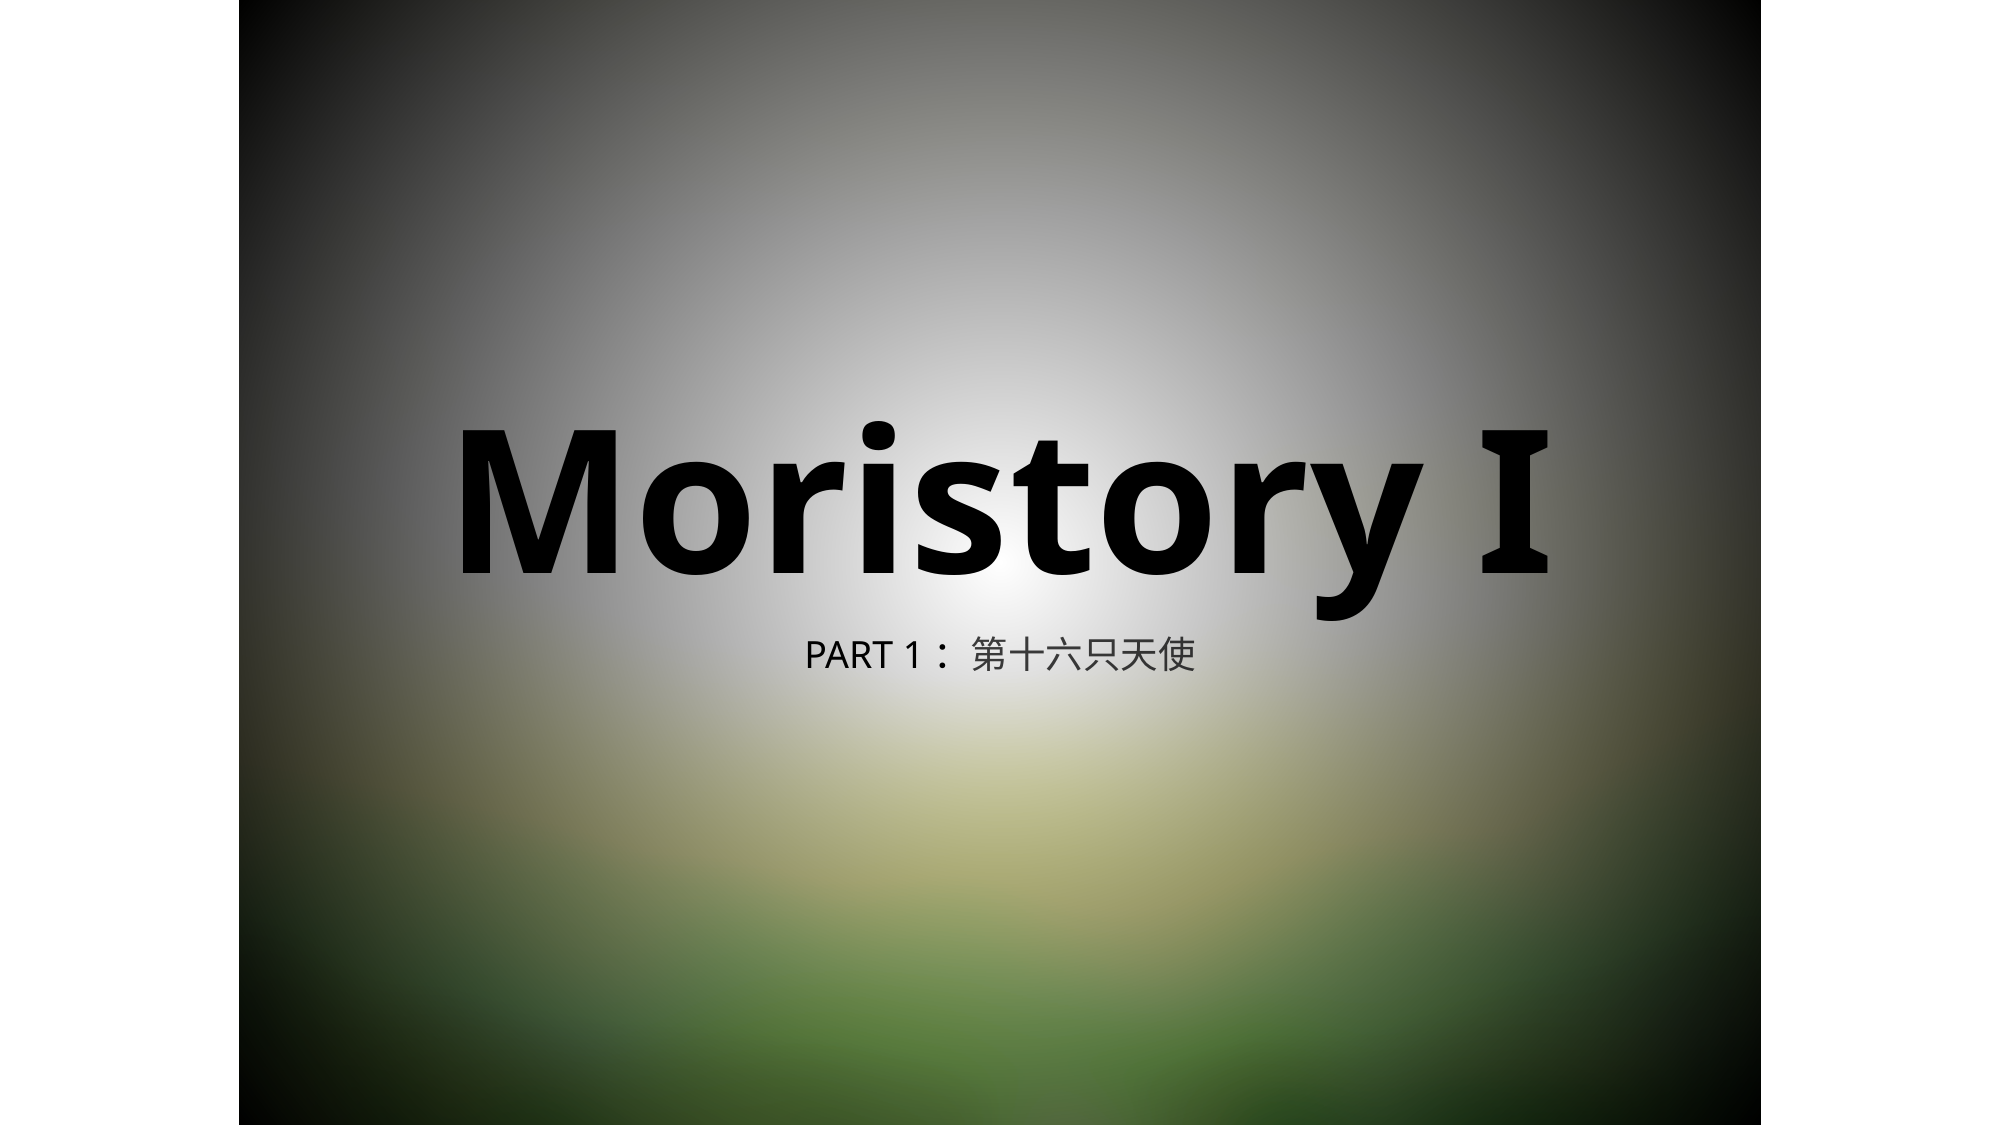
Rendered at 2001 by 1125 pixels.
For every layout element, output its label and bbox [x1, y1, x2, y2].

picture [239, 0, 1761, 1125]
